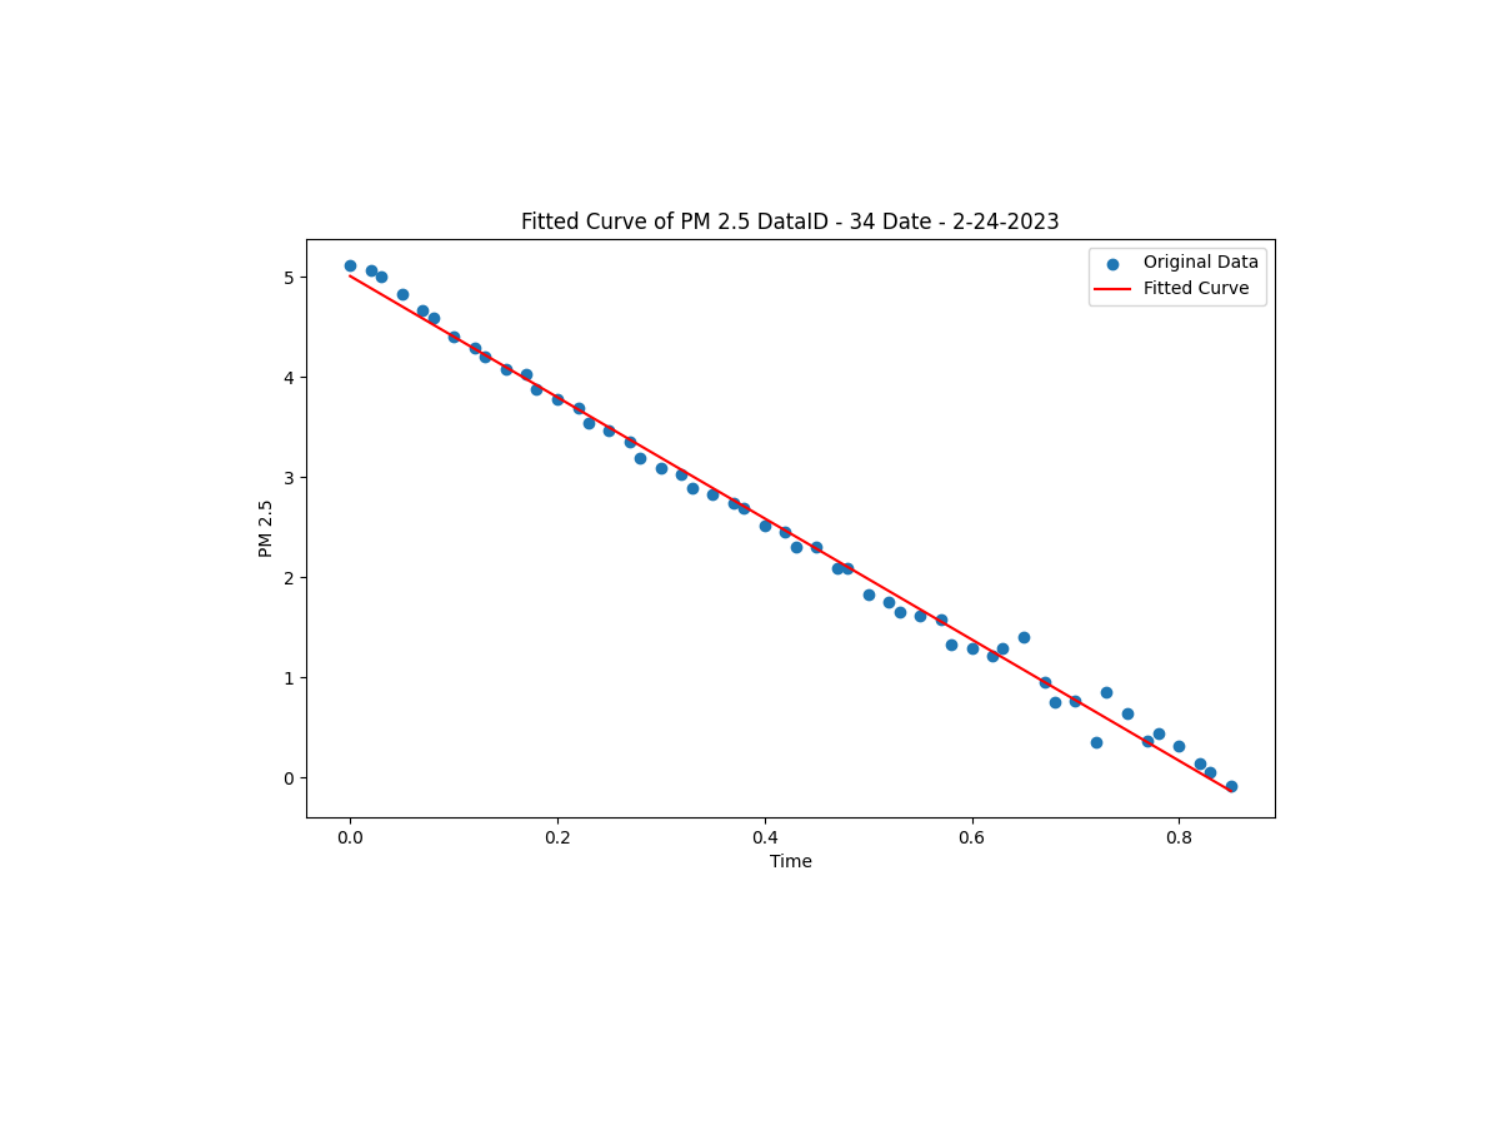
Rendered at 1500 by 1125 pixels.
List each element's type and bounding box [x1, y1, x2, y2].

picture [149, 149, 1401, 901]
